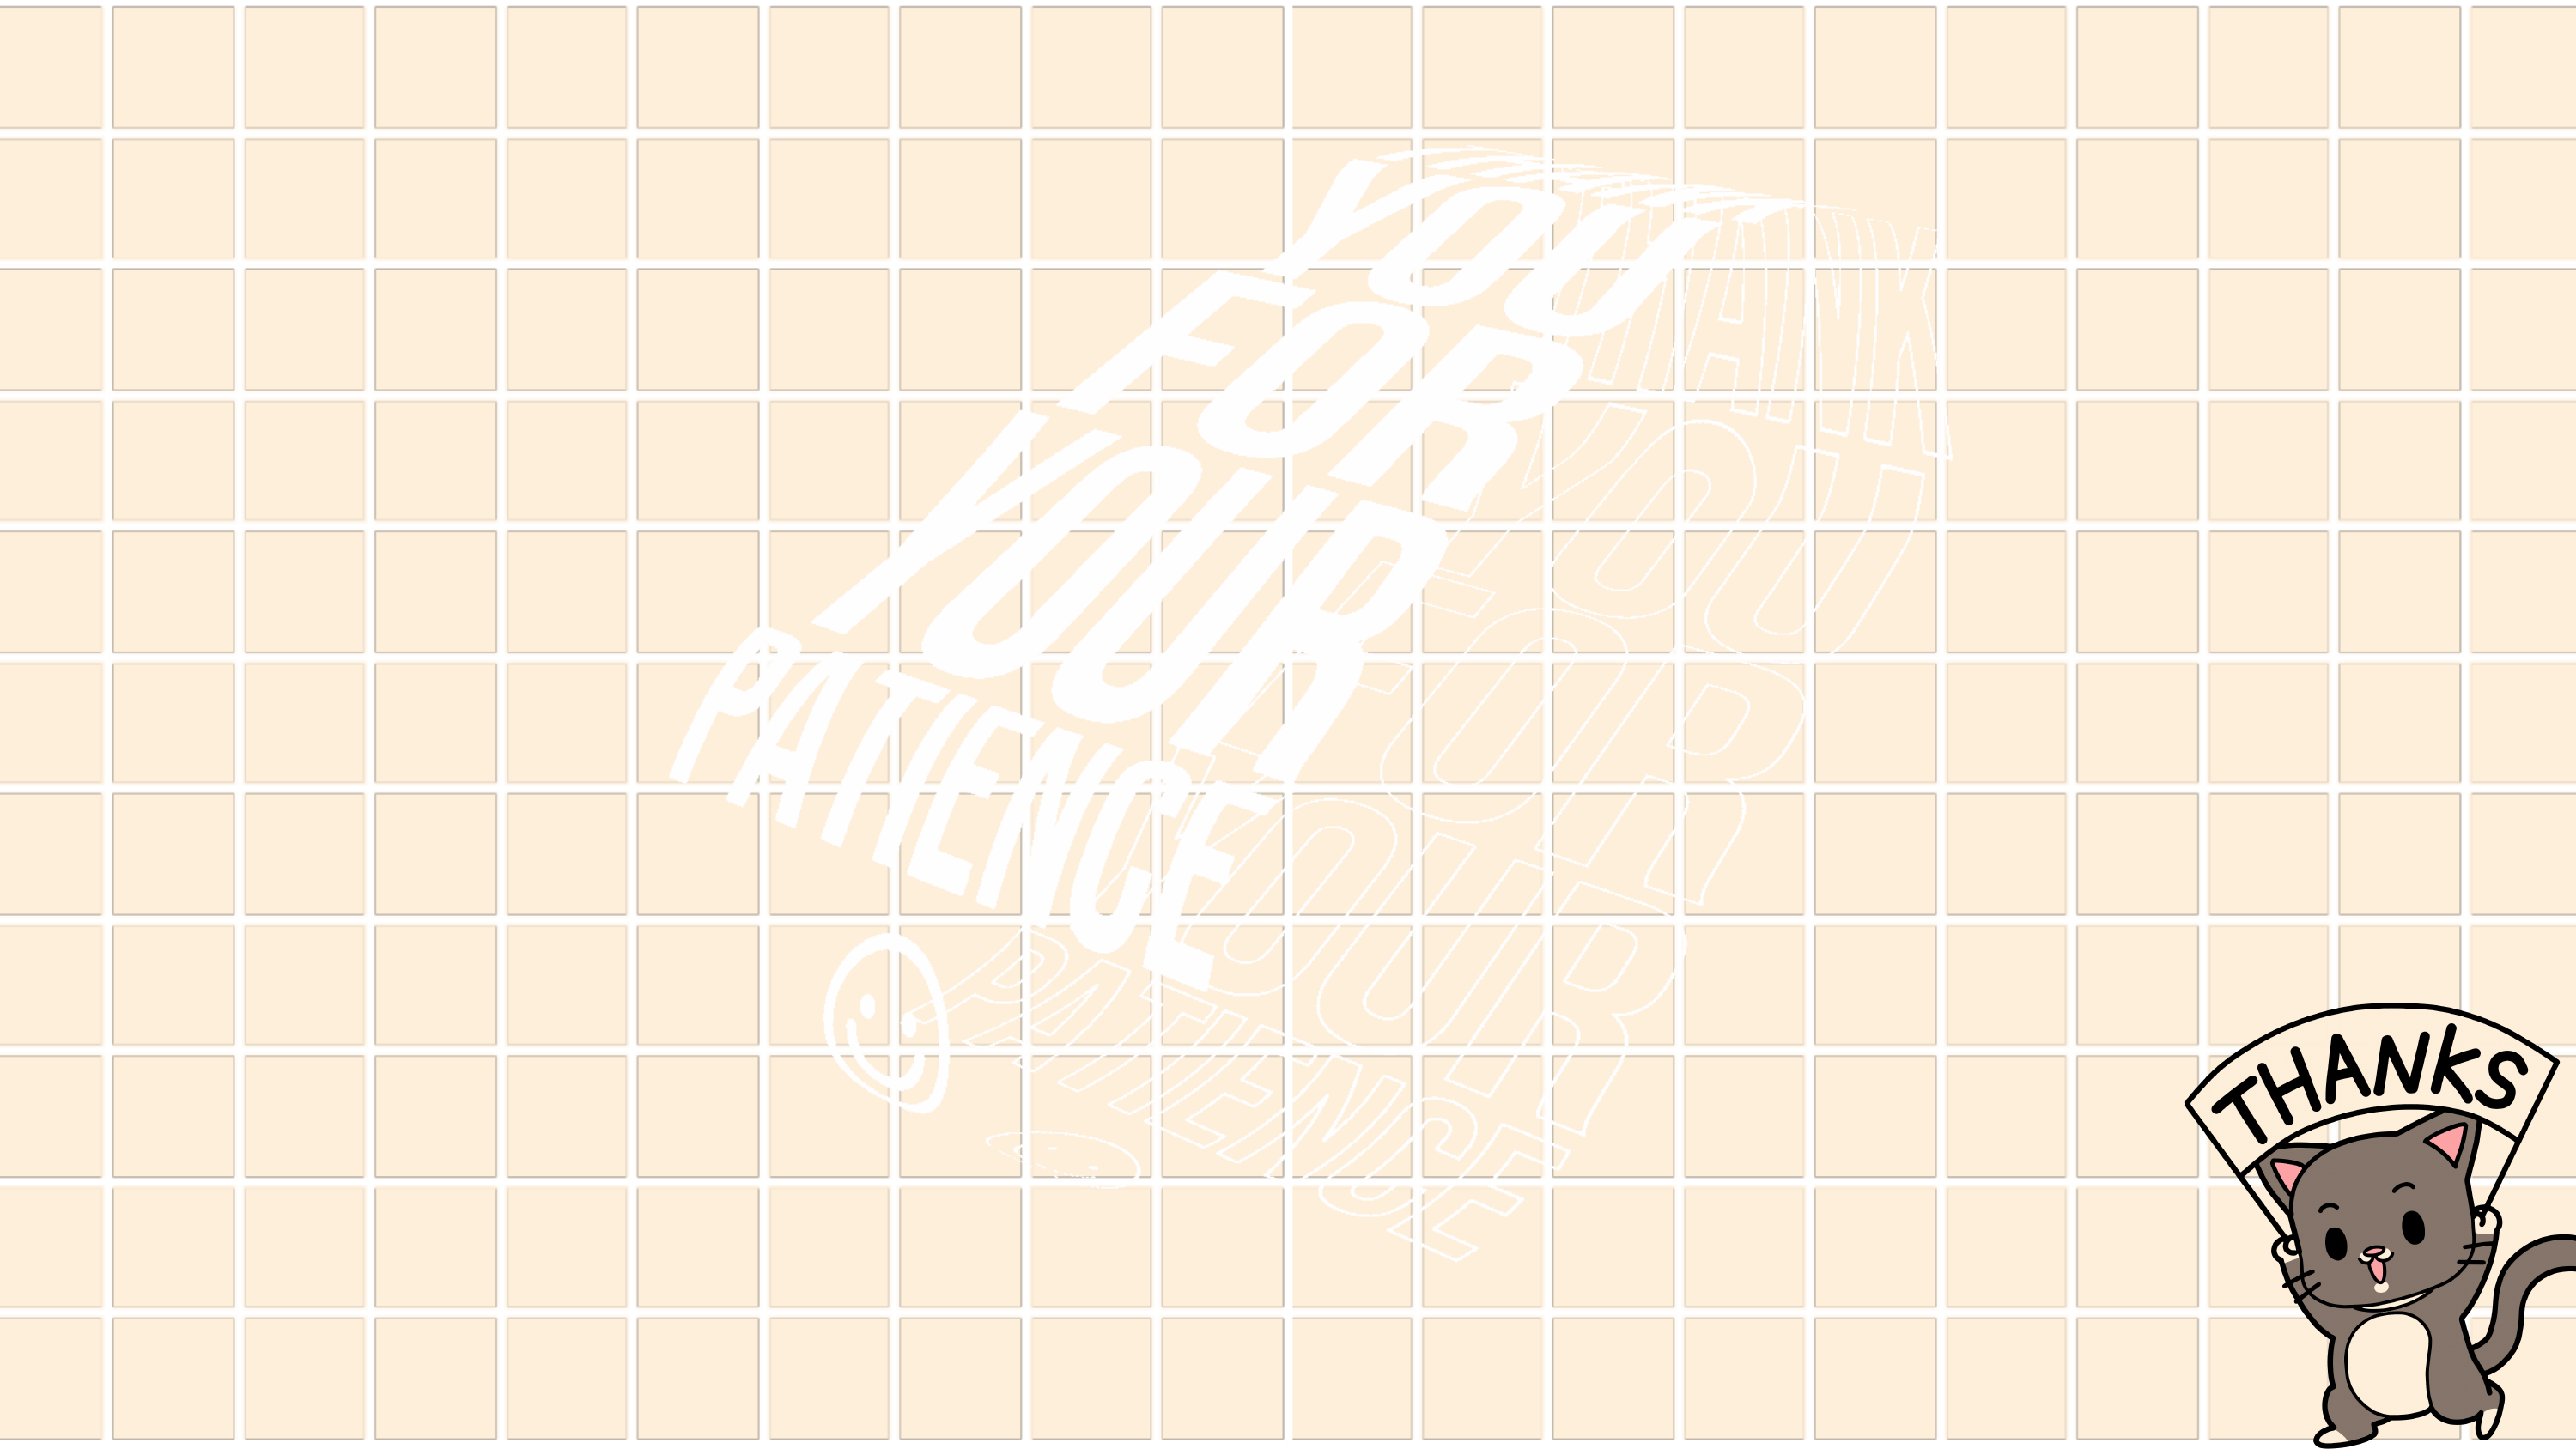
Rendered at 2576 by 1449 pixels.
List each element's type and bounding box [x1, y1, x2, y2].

picture [617, 144, 1959, 1304]
text_box [1293, 0, 2576, 1449]
text_box [0, 0, 1293, 1449]
text_box [2184, 1003, 2576, 1449]
